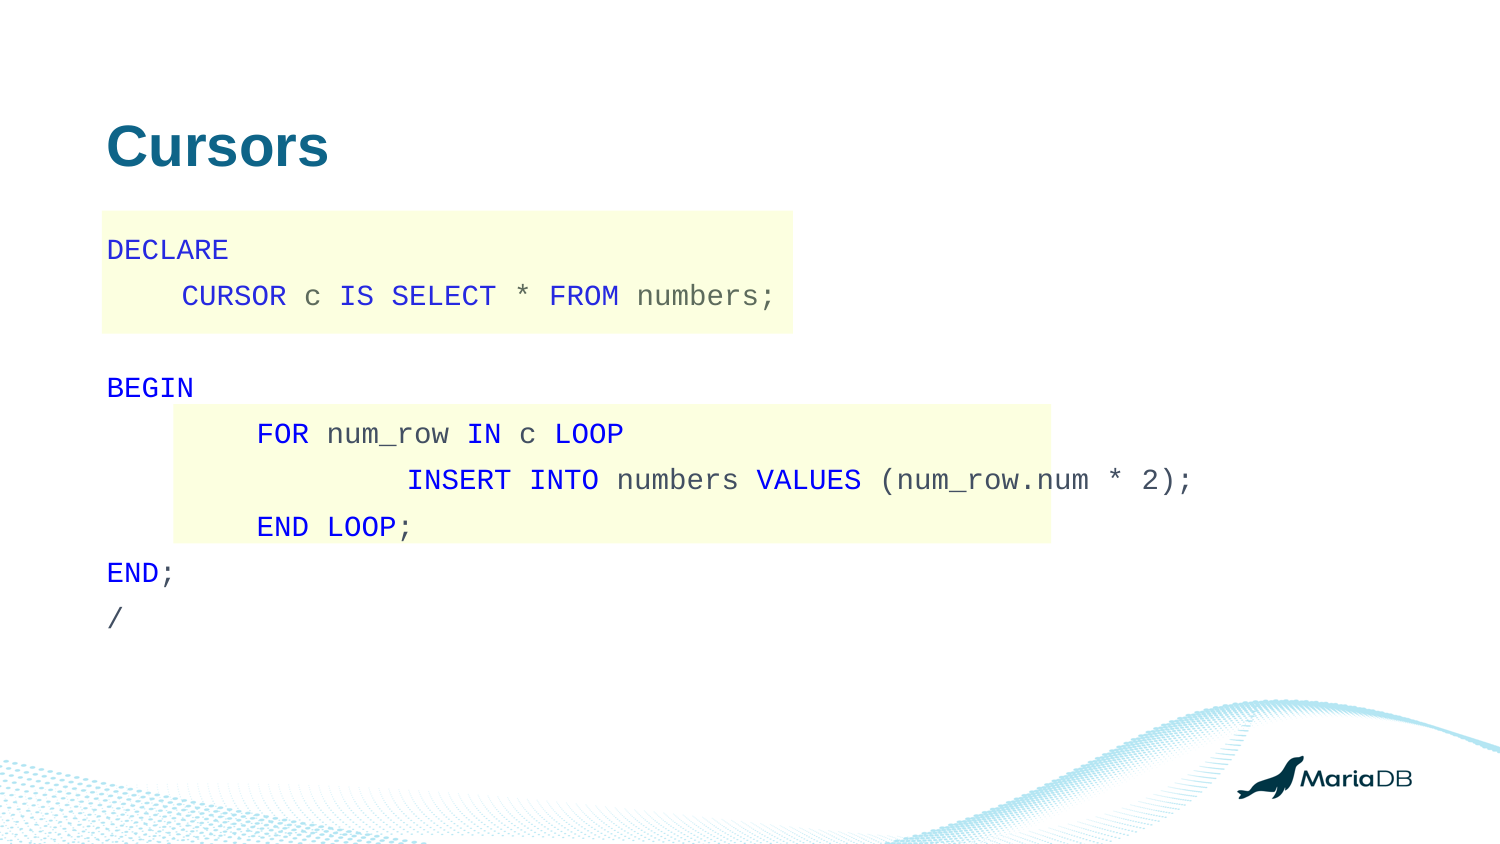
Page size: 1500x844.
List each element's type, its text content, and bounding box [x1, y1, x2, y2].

text_box Cursors [91, 92, 1471, 187]
picture [0, 698, 1500, 844]
text_box DECLARE CURSOR c IS SELECT * FROM numbers; BEGIN FOR num_row IN c LOOP INSERT INTO numbers VALUES (num_row.num * 2); END LOOP; END; / [91, 210, 1373, 682]
text_box [101, 210, 793, 334]
